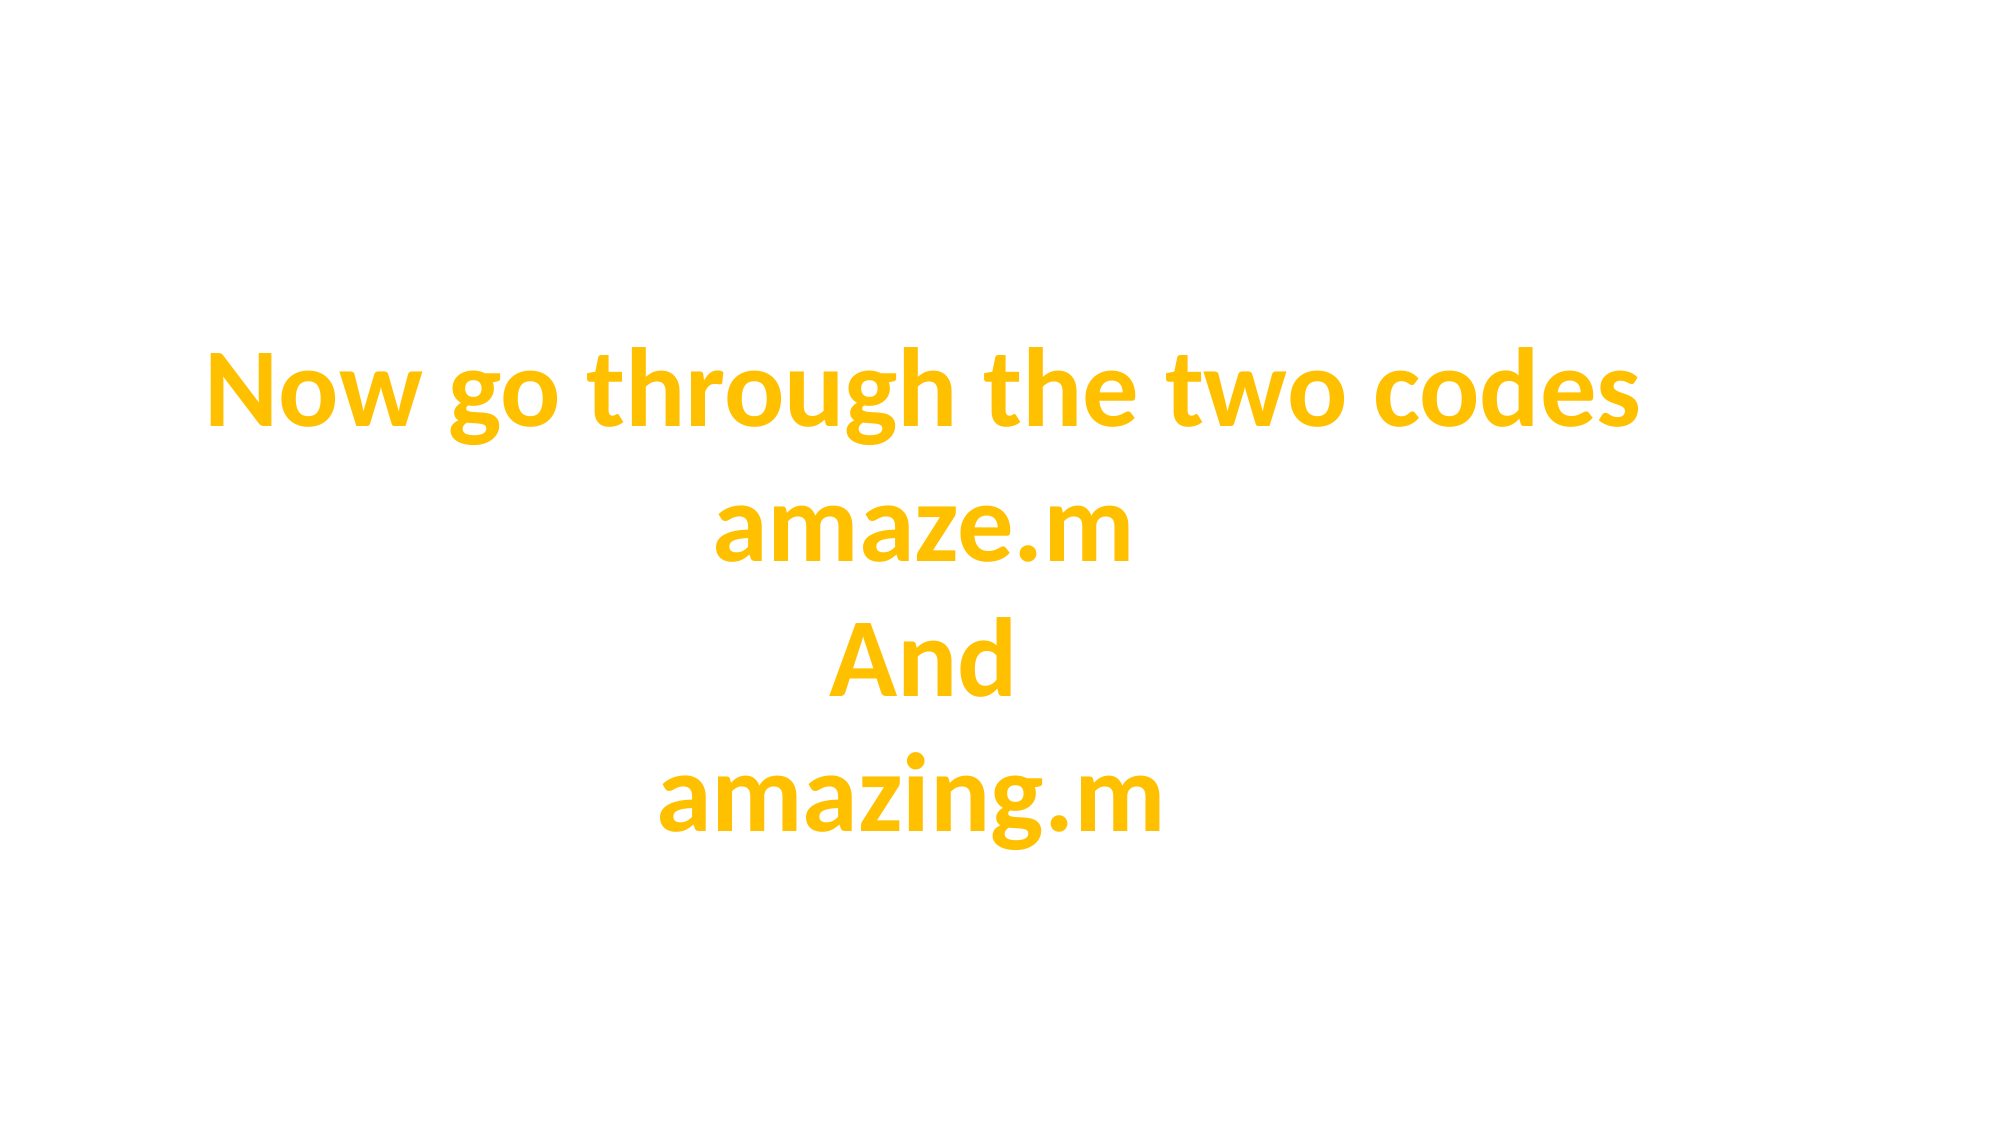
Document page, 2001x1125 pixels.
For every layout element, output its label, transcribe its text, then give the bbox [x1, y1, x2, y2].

text_box Now go through the two codes amaze.m And amazing.m [189, 306, 1658, 862]
